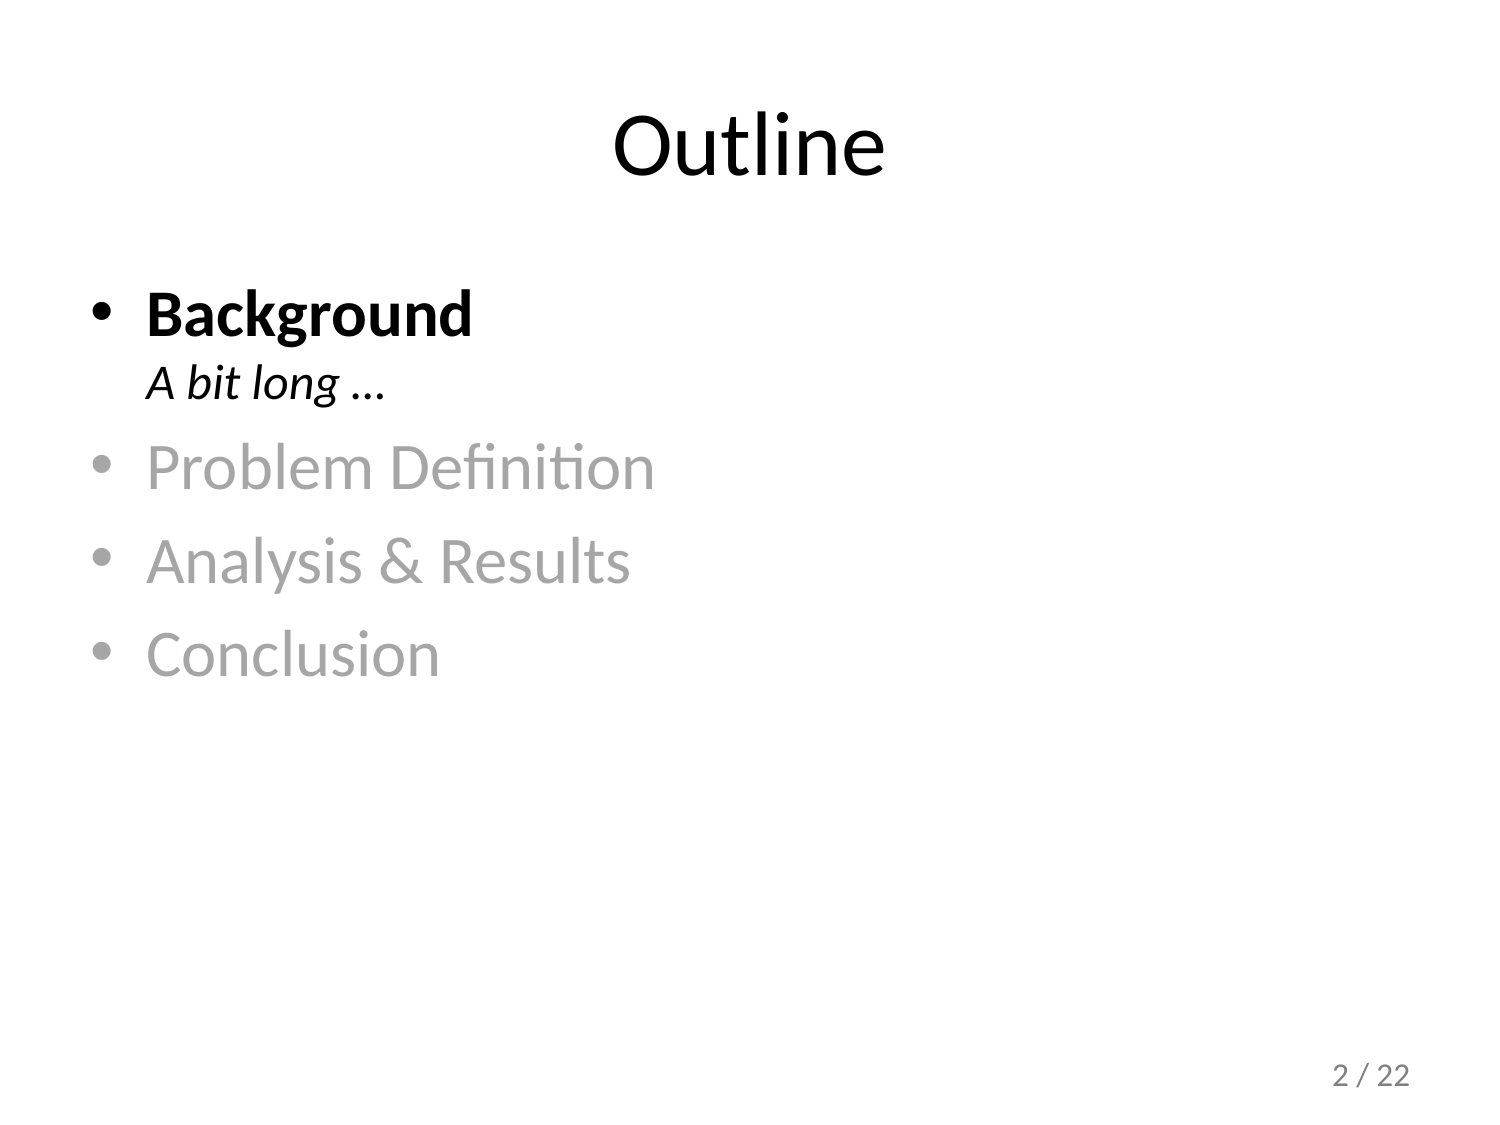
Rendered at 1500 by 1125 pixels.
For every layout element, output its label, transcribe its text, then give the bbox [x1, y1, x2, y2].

list Background A bit long … Problem Definition Analysis & Results Conclusion [75, 262, 1425, 1005]
slide_number 2 / 22 [1074, 1042, 1425, 1103]
title Outline [75, 45, 1425, 233]
